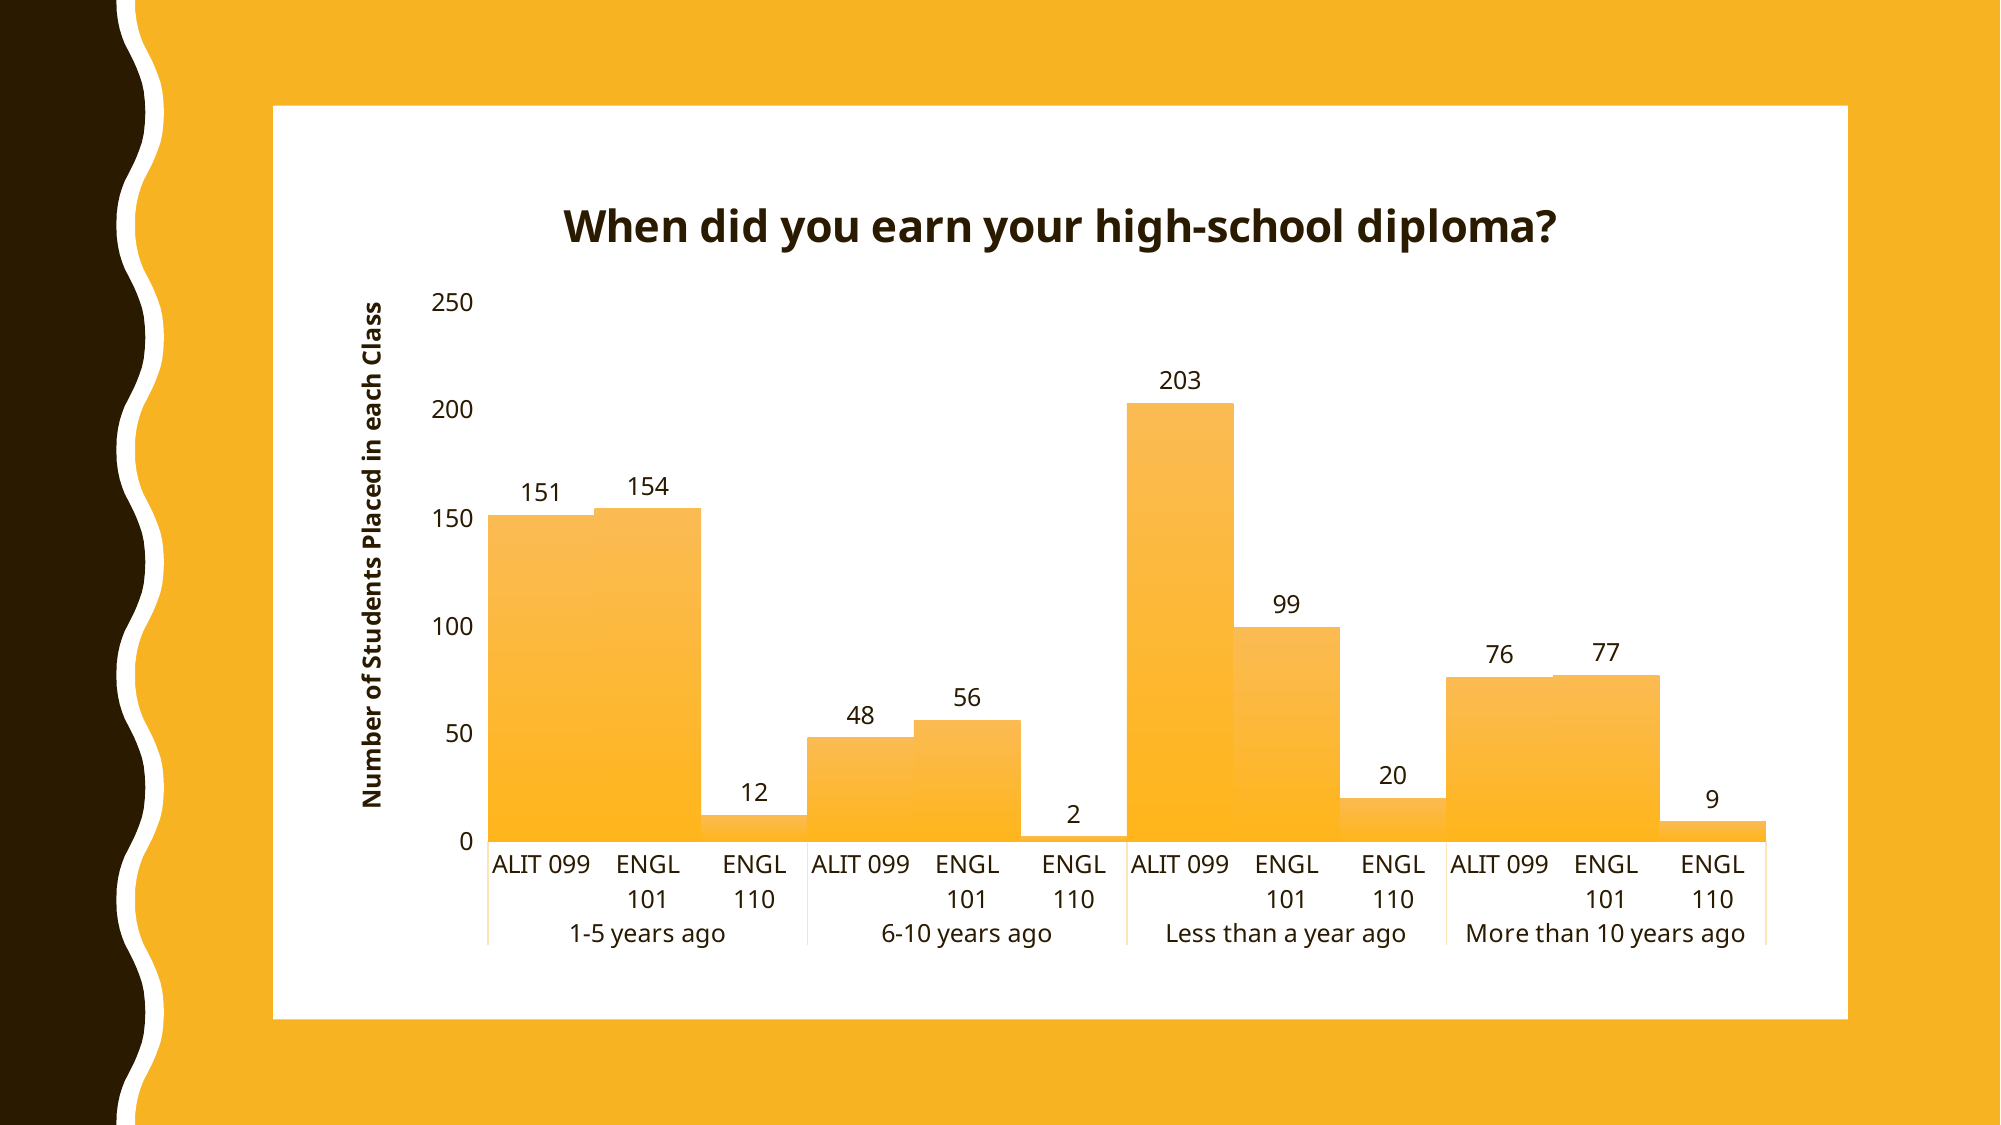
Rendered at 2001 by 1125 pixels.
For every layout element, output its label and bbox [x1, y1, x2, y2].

text_box [272, 104, 1849, 1020]
text_box [0, 0, 146, 1125]
text_box [117, 0, 164, 1125]
chart [325, 158, 1796, 967]
text_box [136, 0, 2000, 1125]
